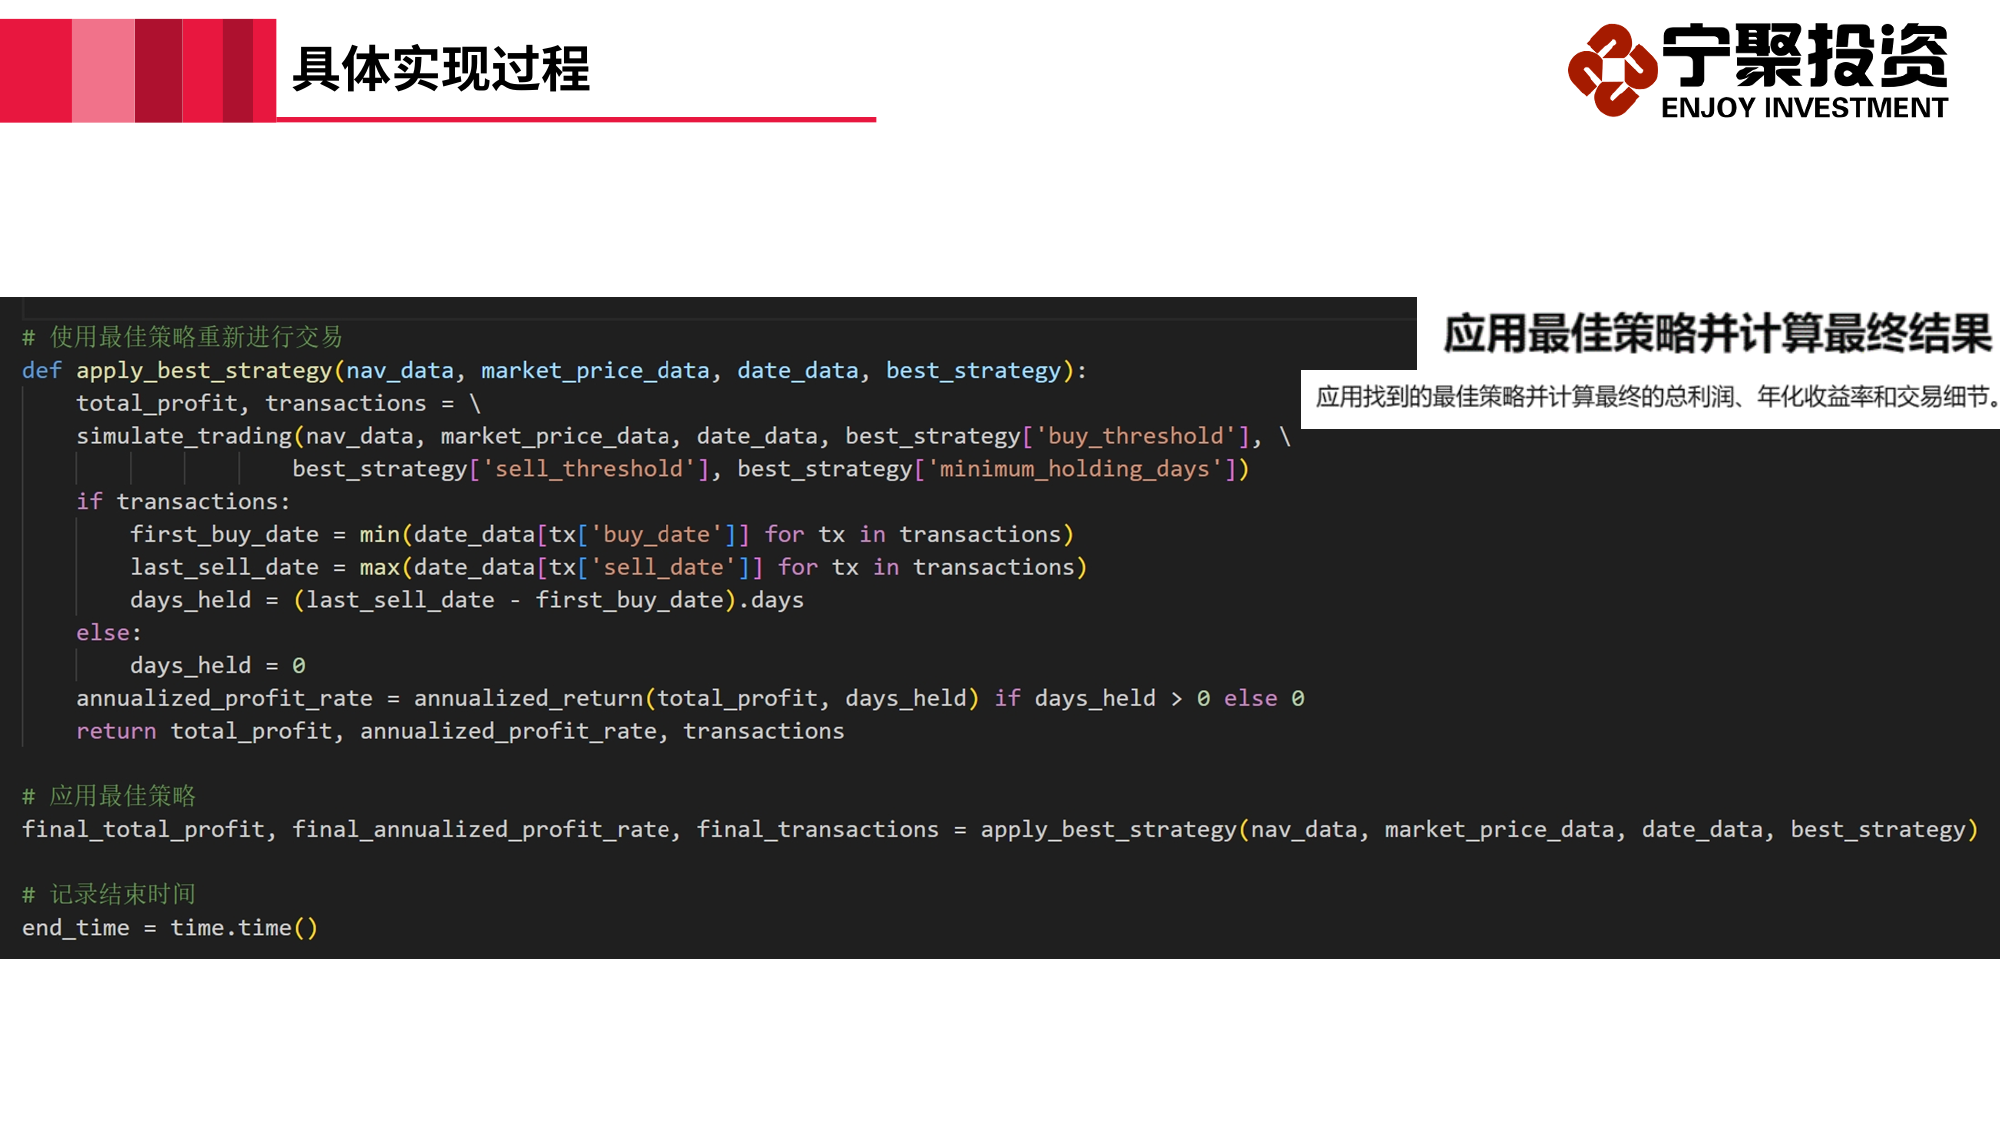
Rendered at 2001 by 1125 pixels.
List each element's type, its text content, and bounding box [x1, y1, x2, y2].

title 具体实现过程 [291, 46, 1021, 97]
picture [1568, 22, 1950, 119]
picture [0, 284, 2000, 959]
